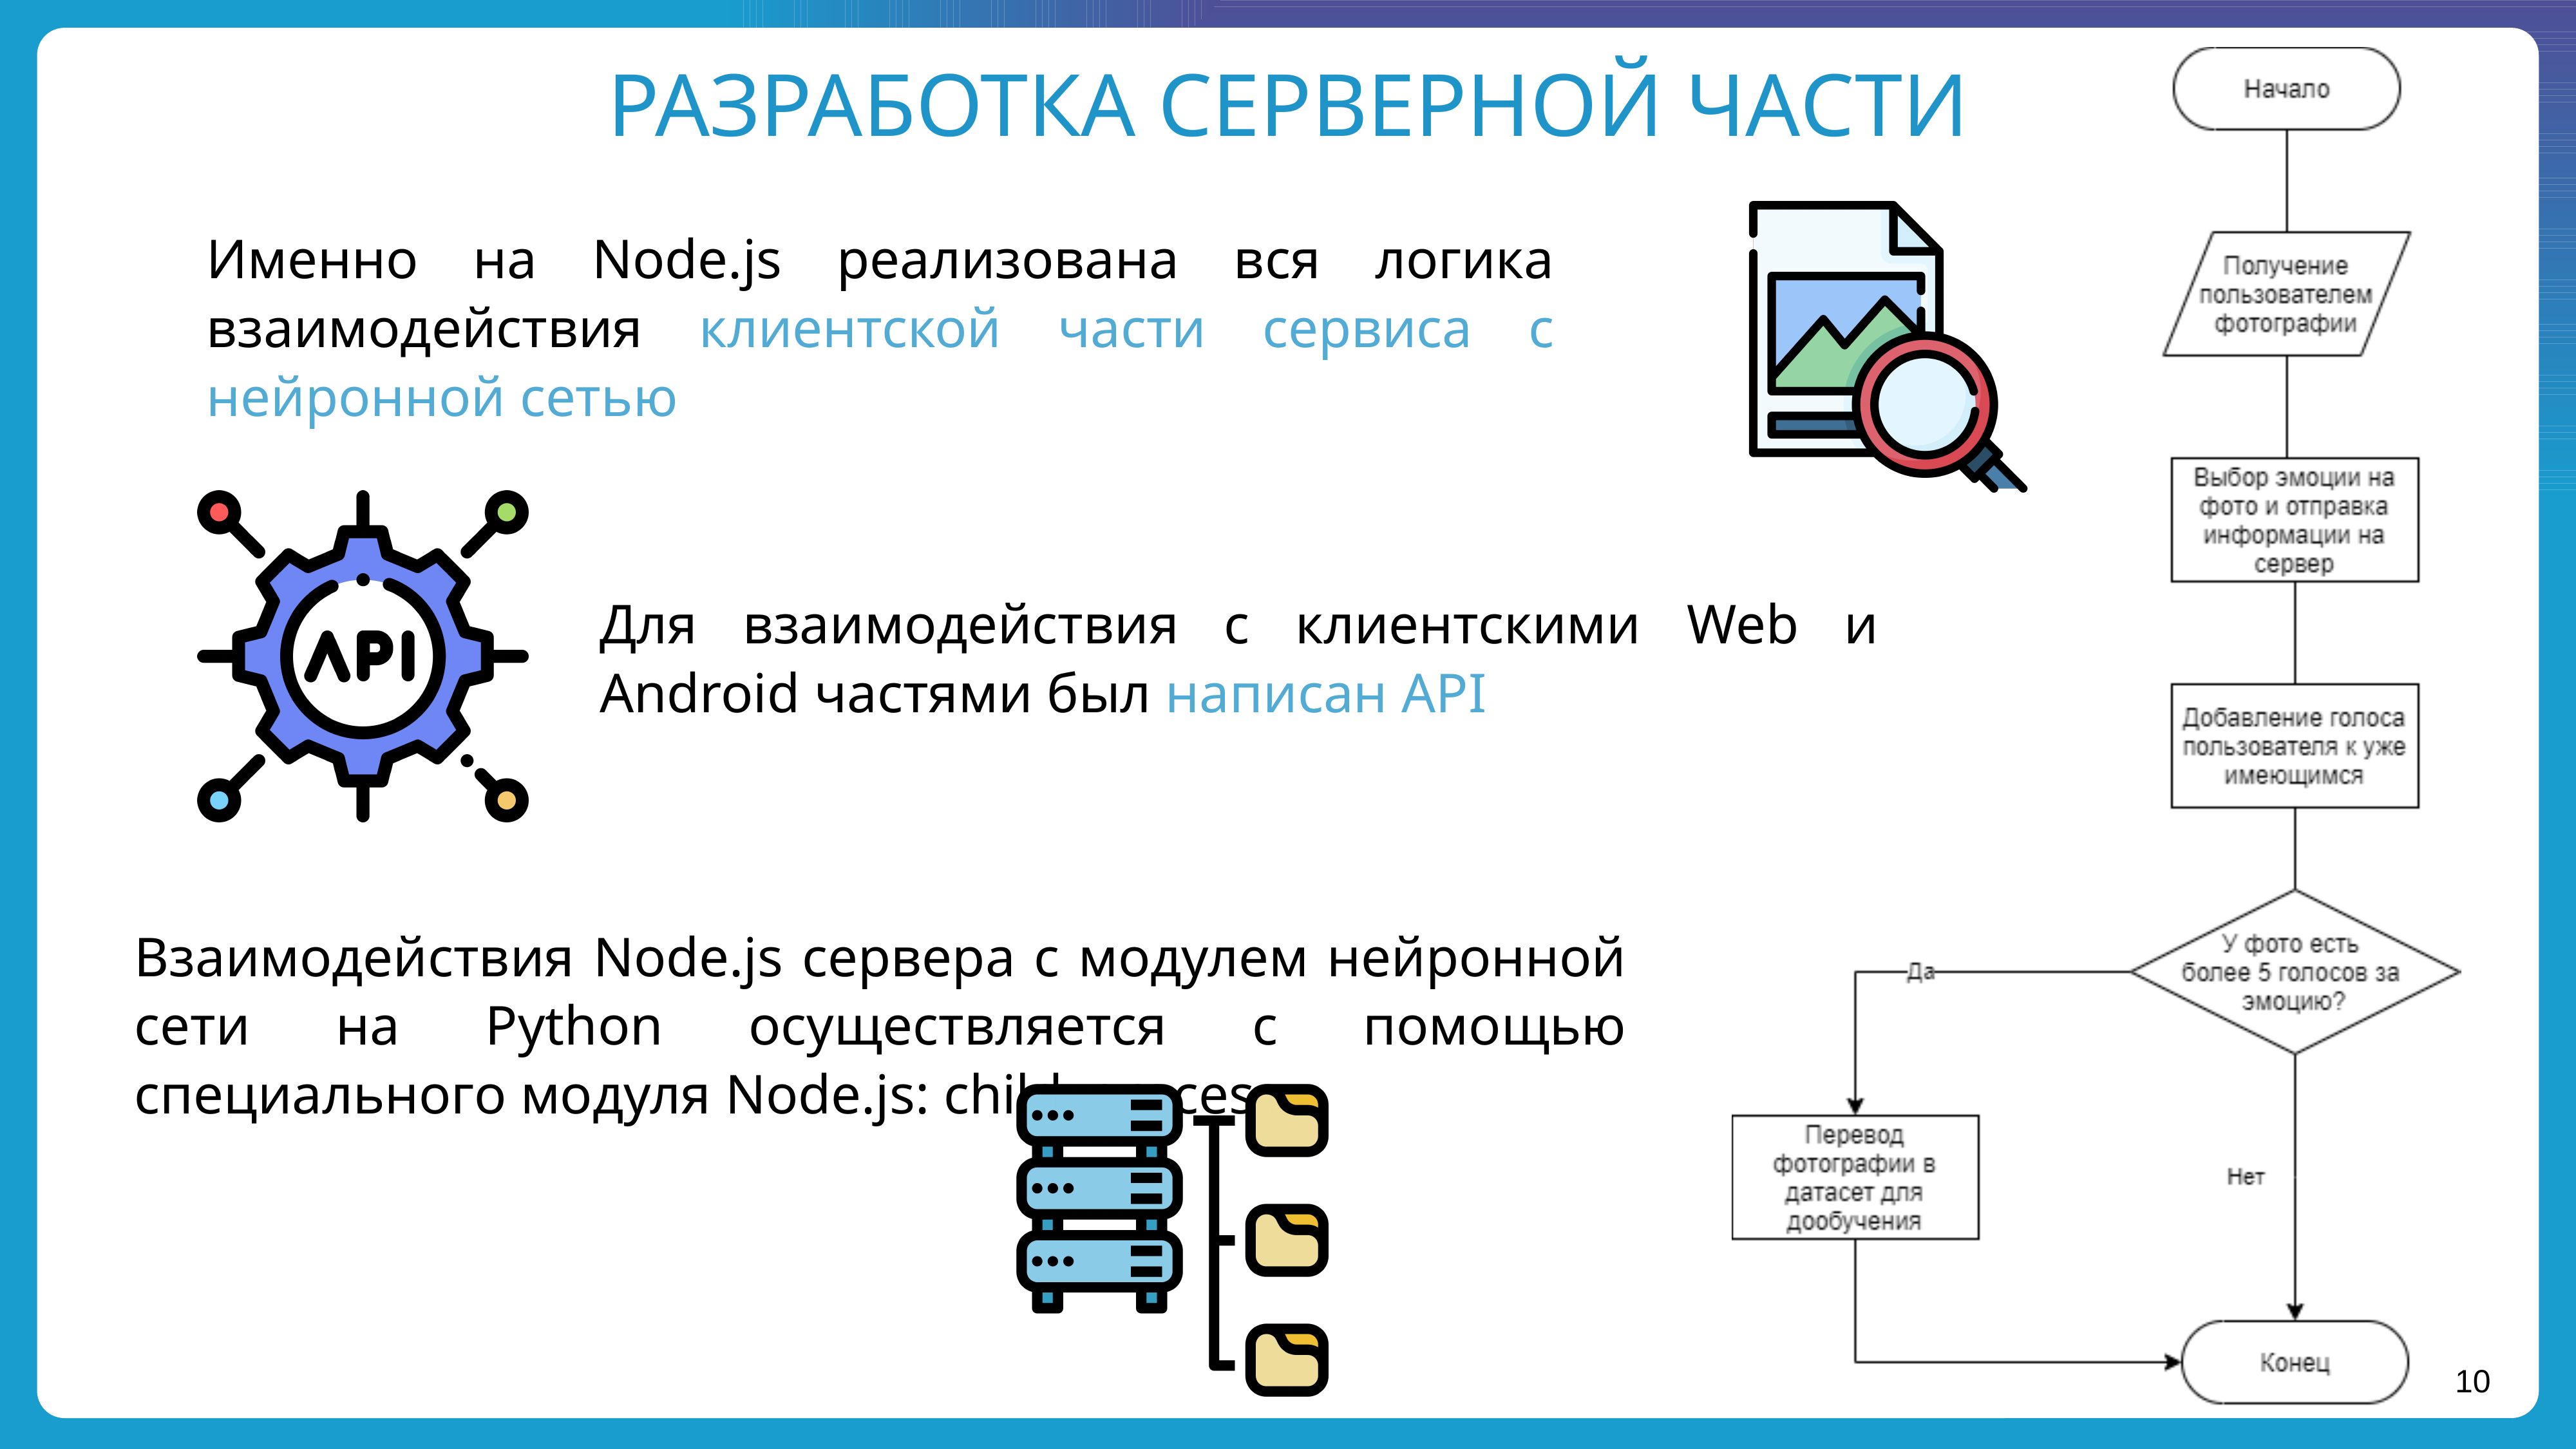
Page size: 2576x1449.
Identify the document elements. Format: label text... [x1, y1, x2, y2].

text_box Именно на Node.js реализована вся логика взаимодействия клиентской части сервиса с нейронной сетью [197, 215, 1564, 432]
text_box РАЗРАБОТКА СЕРВЕРНОЙ ЧАСТИ [71, 43, 2505, 161]
text_box [0, 0, 2576, 1449]
picture [1005, 1074, 1339, 1407]
picture [196, 490, 529, 822]
text_box Взаимодействия Node.js сервера с модулем нейронной сети на Python осуществляется с помощью специального модуля Node.js: child_process [124, 913, 1636, 1130]
text_box Каждый владелец бизнеса стремиться увеличить свой доход, крупные корпорации хотят больше узнать о нас, а государство лучше понимать нас и следить за нами. [37, 28, 2539, 1419]
picture [1732, 47, 2461, 1407]
text_box Для взаимодействия с клиентскими Web и Android частями был написан API [590, 581, 1732, 728]
text_box 10 [2461, 1357, 2497, 1403]
